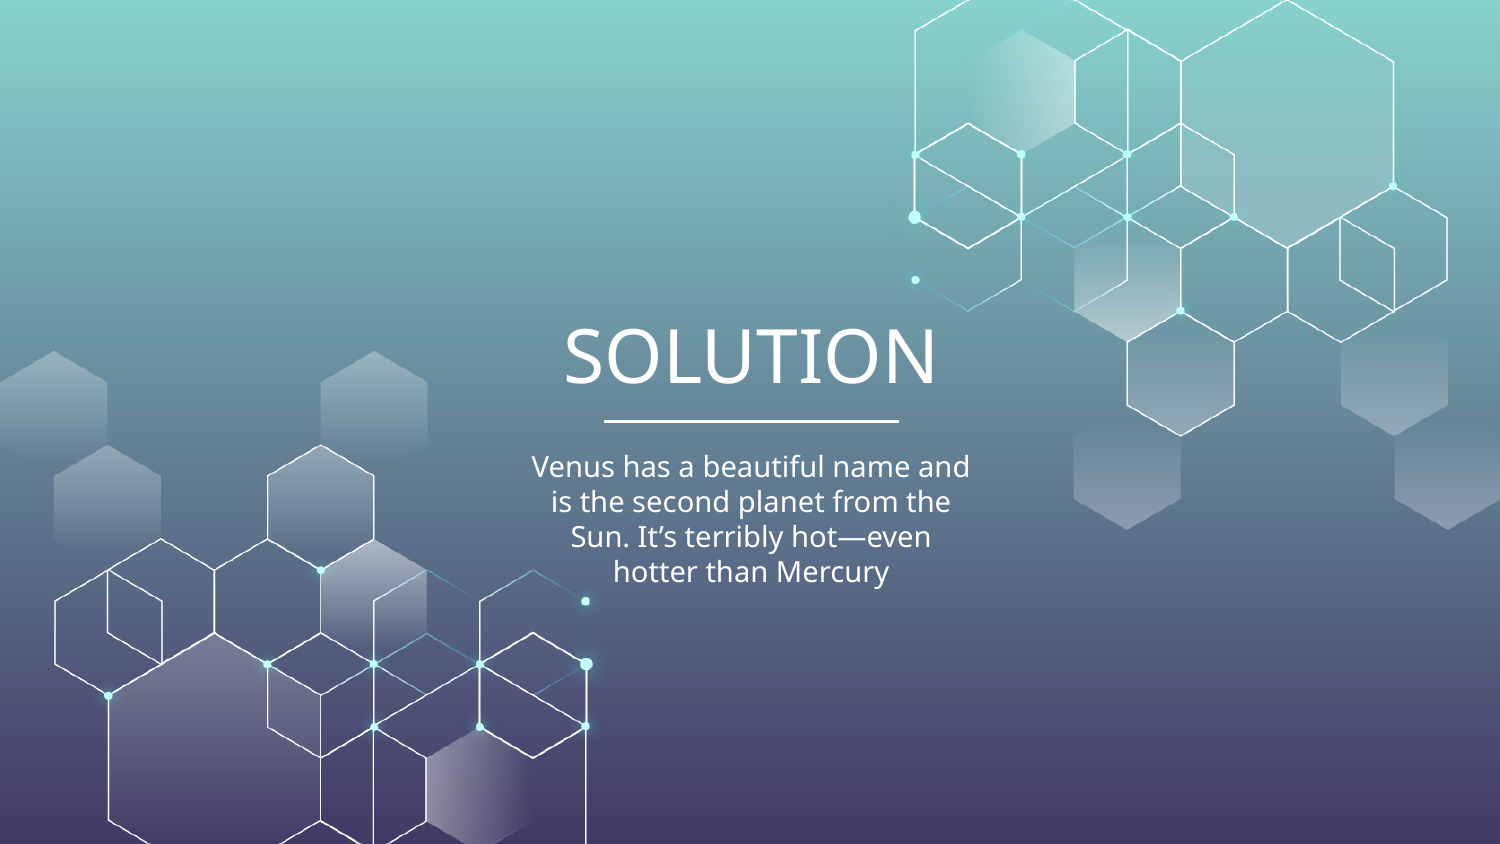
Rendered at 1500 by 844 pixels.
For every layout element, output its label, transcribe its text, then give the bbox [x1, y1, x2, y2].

subtitle Venus has a beautiful name and is the second planet from the Sun. It’s terribly hot—even hotter than Mercury [510, 433, 992, 541]
title SOLUTION [205, 303, 1298, 414]
picture [876, 0, 1500, 530]
picture [0, 350, 624, 844]
